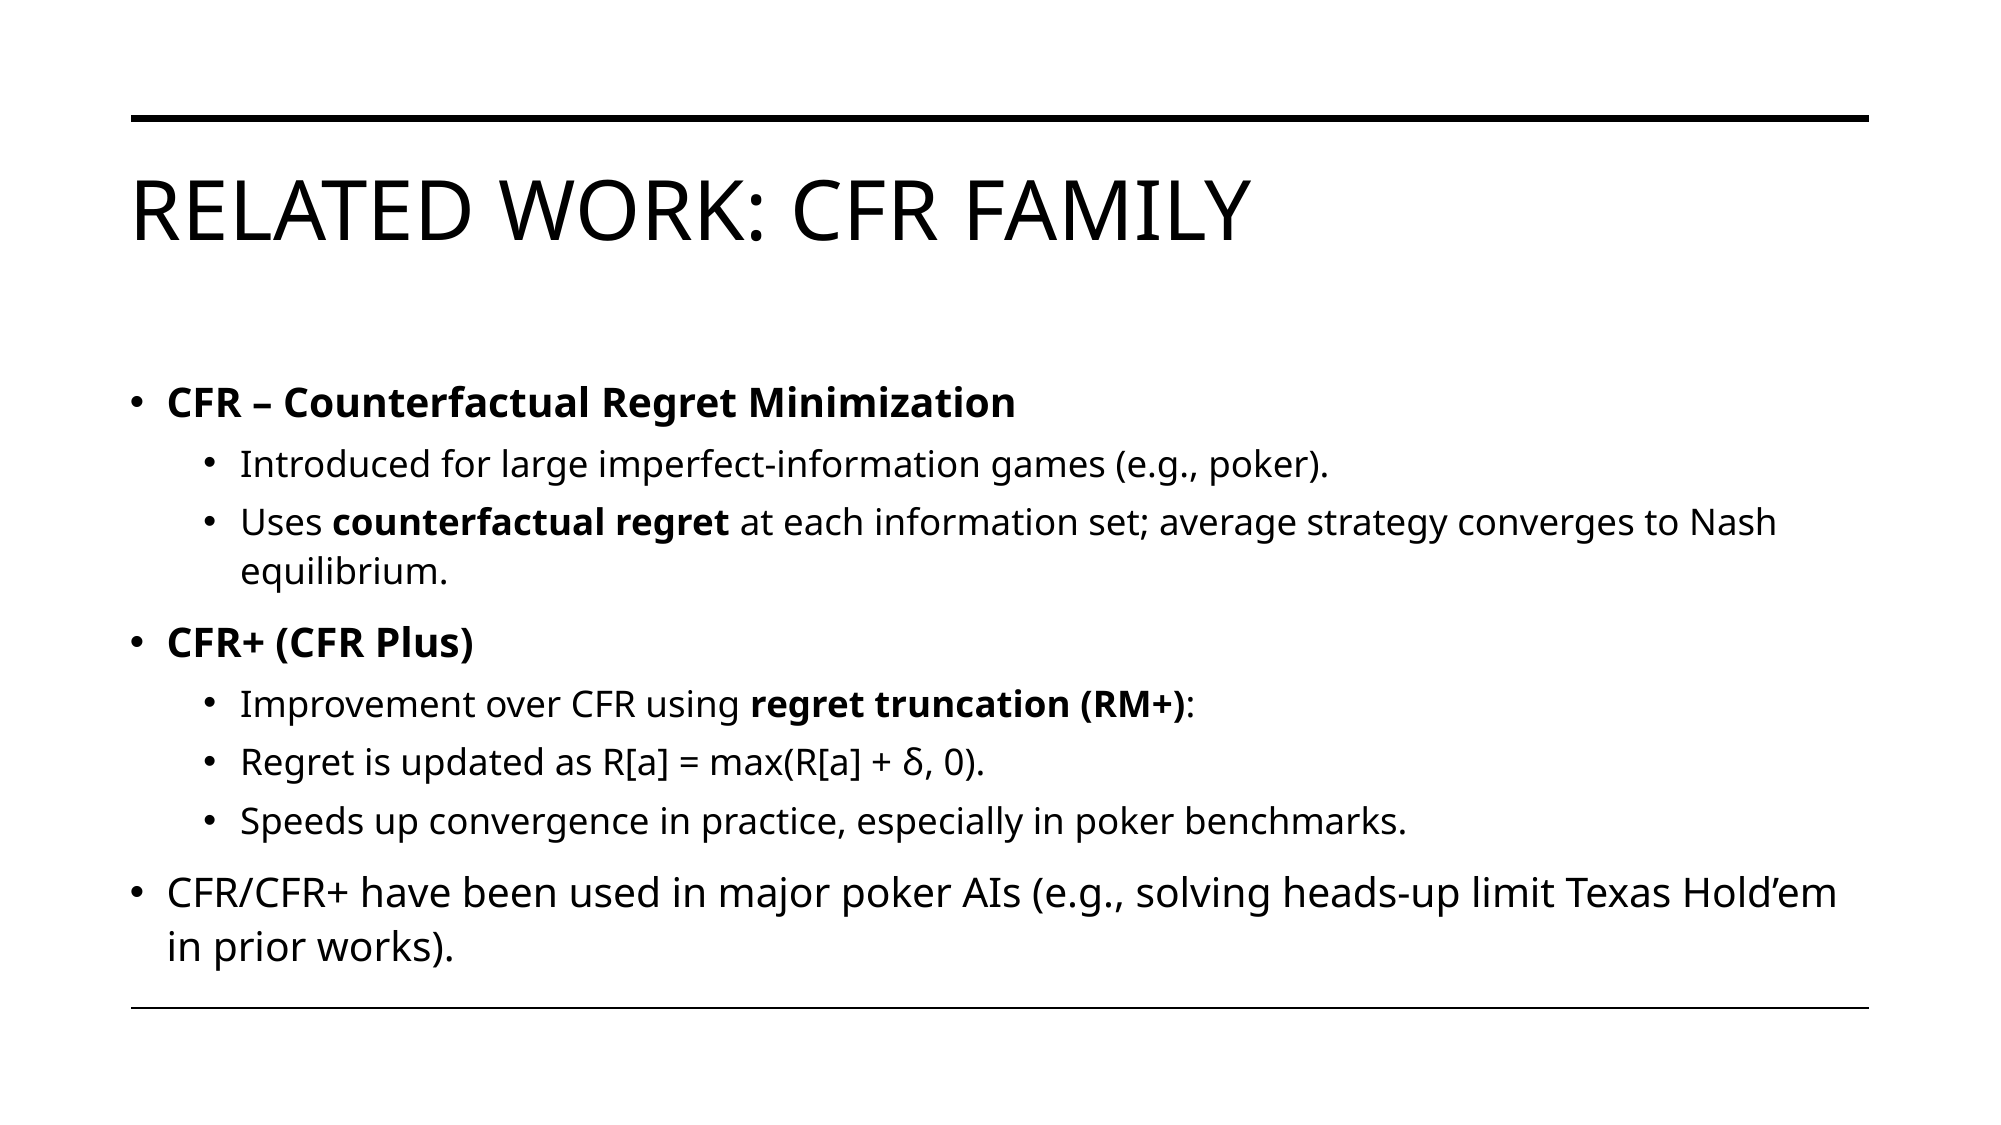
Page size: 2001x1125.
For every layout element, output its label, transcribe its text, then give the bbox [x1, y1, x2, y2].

list CFR – Counterfactual Regret Minimization Introduced for large imperfect-information games (e.g., poker). Uses counterfactual regret at each information set; average strategy converges to Nash equilibrium. CFR+ (CFR Plus) Improvement over CFR using regret truncation (RM+): Regret is updated as R[a] = max(R[a] + δ, 0). Speeds up convergence in practice, especially in poker benchmarks. CFR/CFR+ have been used in major poker AIs (e.g., solving heads-up limit Texas Hold’em in prior works). [114, 364, 1869, 978]
title Related Work: CFR Family [114, 149, 1869, 364]
